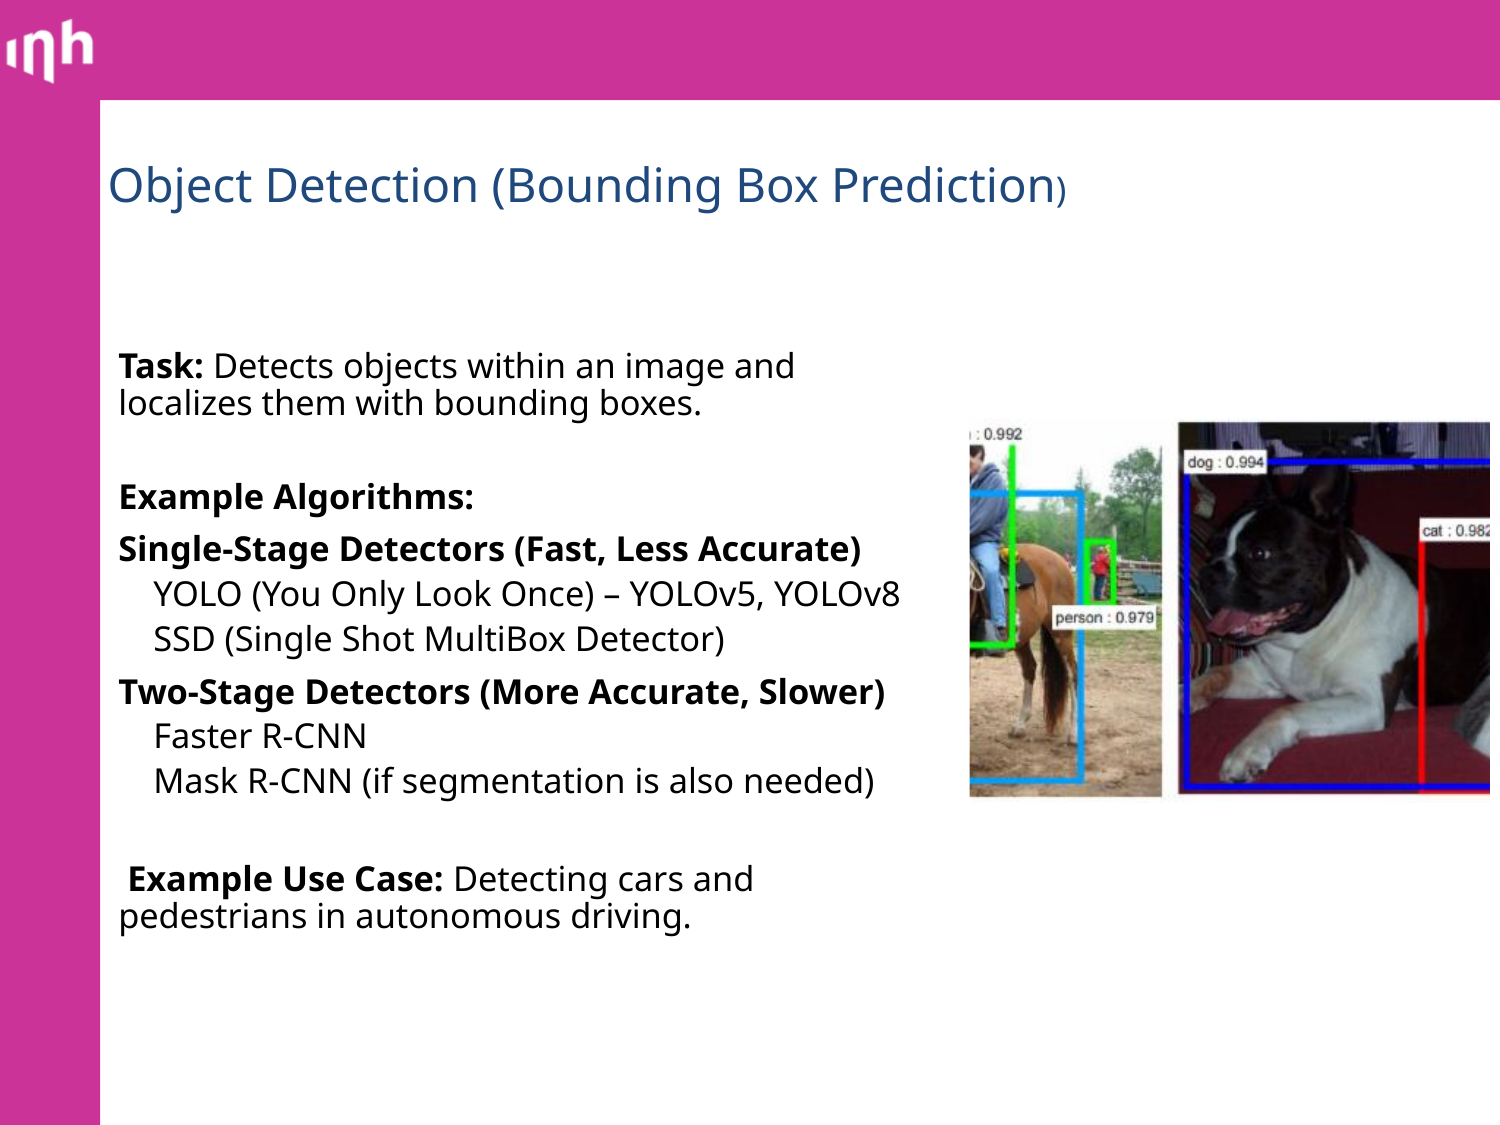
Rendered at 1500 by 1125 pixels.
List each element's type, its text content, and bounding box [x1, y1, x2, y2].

picture [969, 418, 1491, 803]
title Object Detection (Bounding Box Prediction) [107, 160, 1230, 272]
picture [0, 1, 101, 102]
list Task: Detects objects within an image and localizes them with bounding boxes. Example Algorithms: Single-Stage Detectors (Fast, Less Accurate) YOLO (You Only Look Once) – YOLOv5, YOLOv8 SSD (Single Shot MultiBox Detector) Two-Stage Detectors (More Accurate, Slower) Faster R-CNN Mask R-CNN (if segmentation is also needed) Example Use Case: Detecting cars and pedestrians in autonomous driving. [107, 348, 936, 950]
